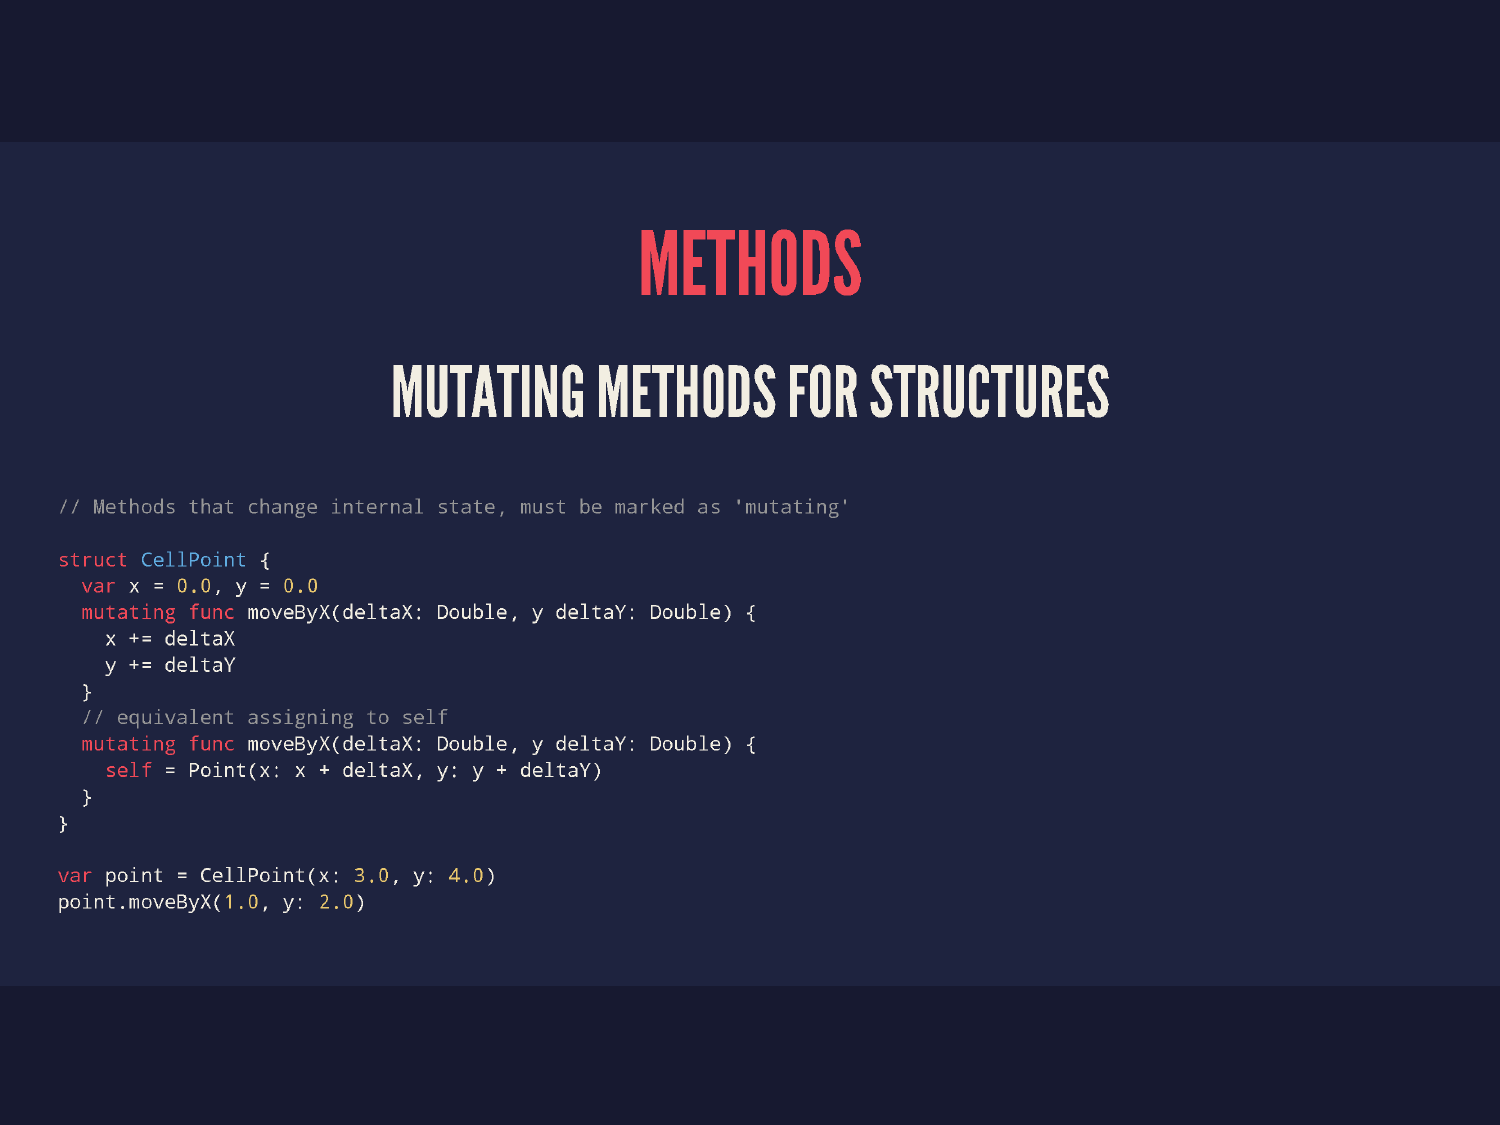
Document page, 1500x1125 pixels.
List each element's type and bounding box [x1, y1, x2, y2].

picture [0, 141, 1500, 987]
